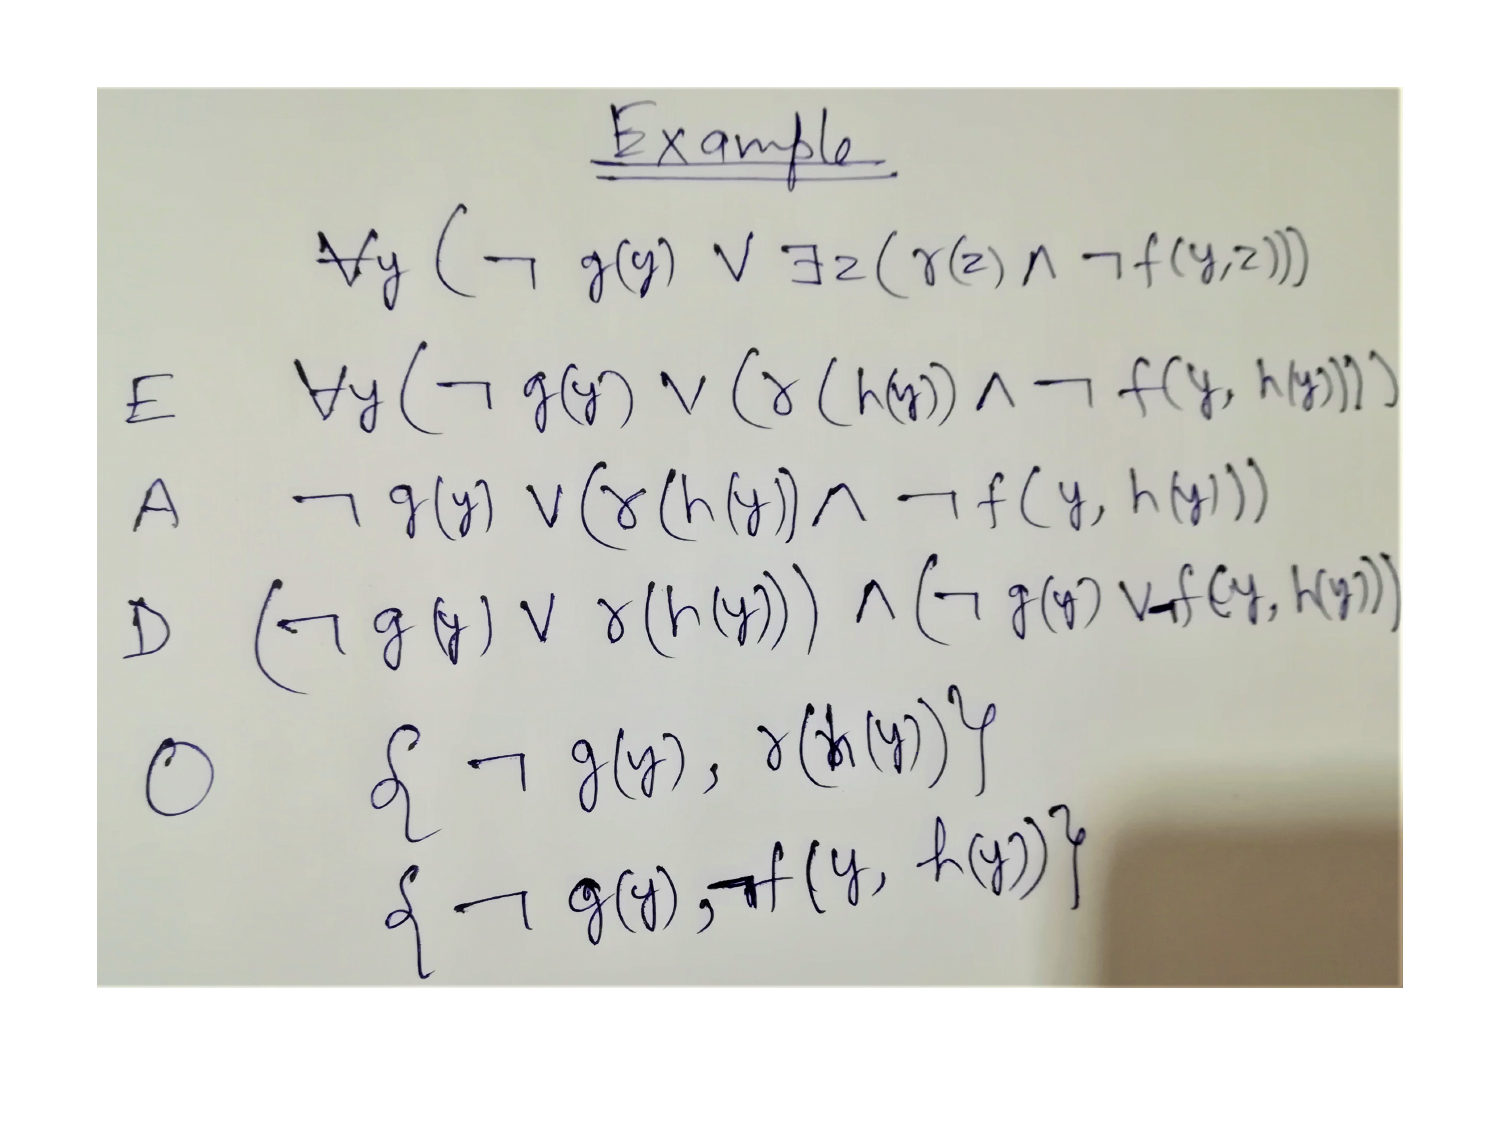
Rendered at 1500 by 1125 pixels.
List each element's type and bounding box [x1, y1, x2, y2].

list [97, 87, 1403, 988]
